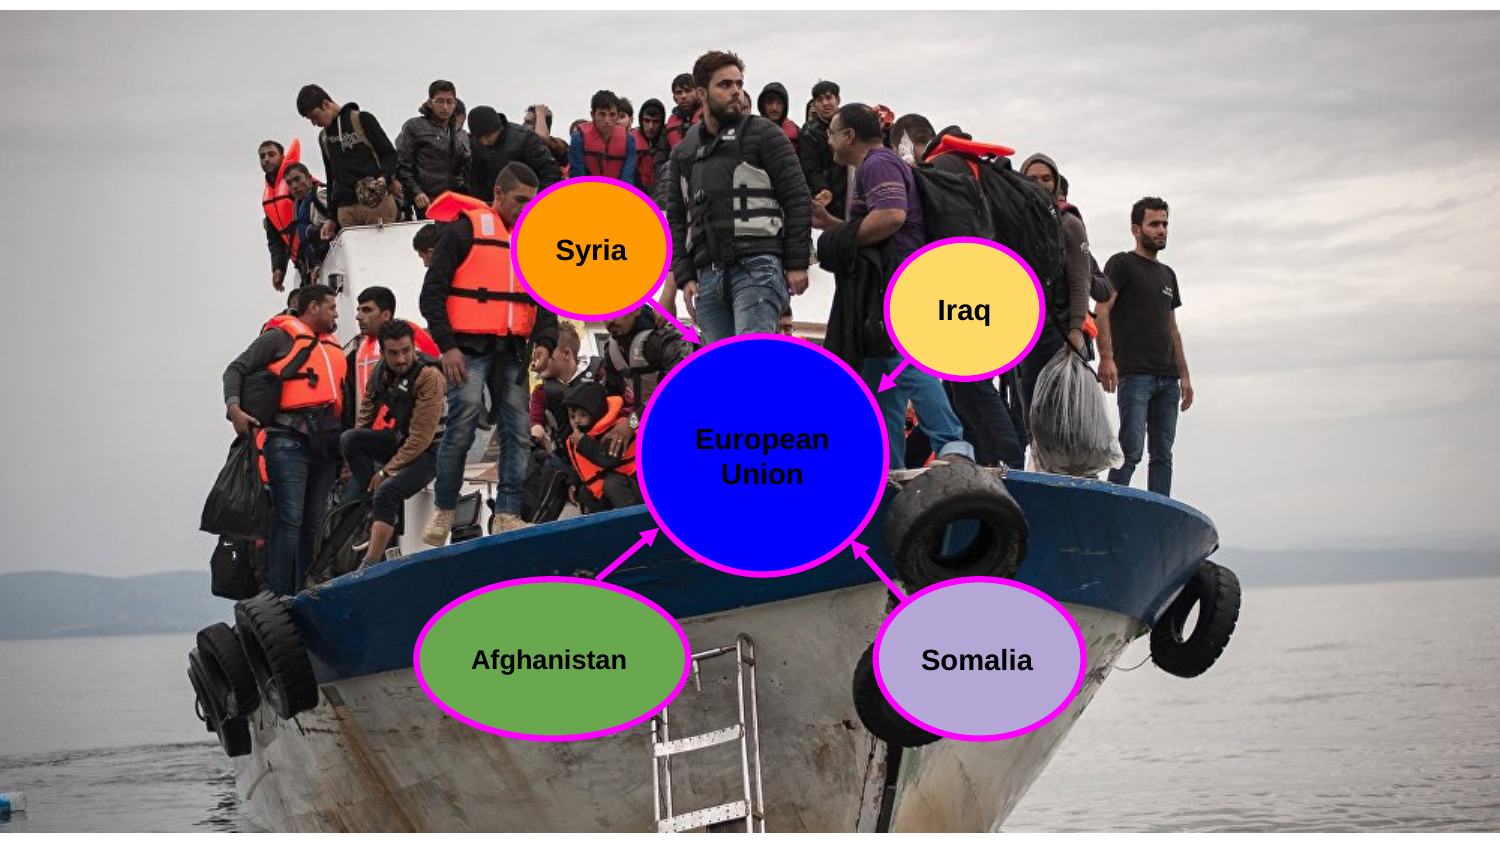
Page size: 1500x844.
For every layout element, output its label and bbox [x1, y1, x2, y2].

picture [0, 10, 1500, 834]
text_box [416, 178, 1084, 739]
